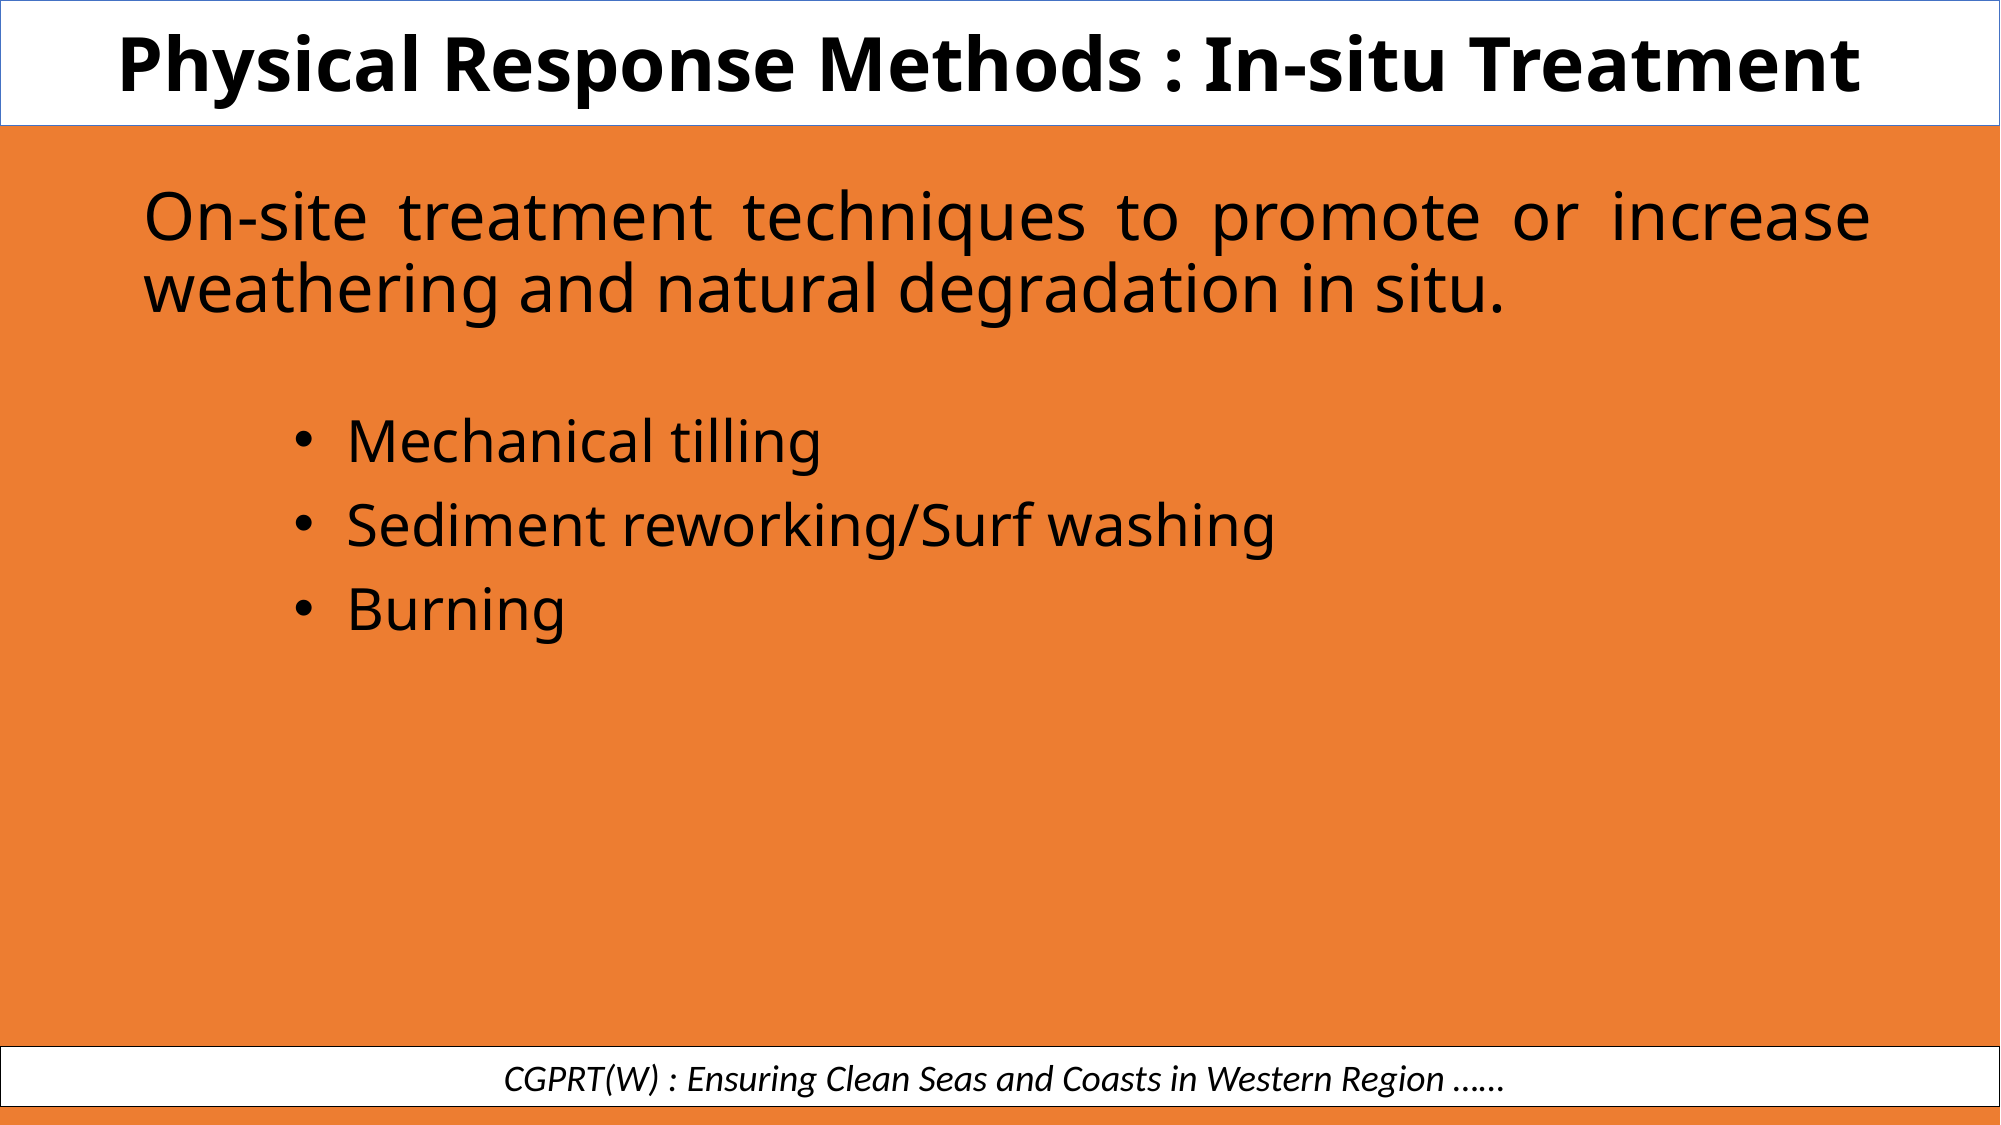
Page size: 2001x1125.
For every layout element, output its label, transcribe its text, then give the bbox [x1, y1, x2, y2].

text_box On-site treatment techniques to promote or increase weathering and natural degradation in situ. Mechanical tilling Sediment reworking/Surf washing Burning [128, 175, 1887, 1032]
text_box [0, 0, 2000, 126]
text_box Physical Response Methods : In-situ Treatment [46, 19, 1934, 112]
text_box CGPRT(W) : Ensuring Clean Seas and Coasts in Western Region …… [0, 1046, 2000, 1107]
